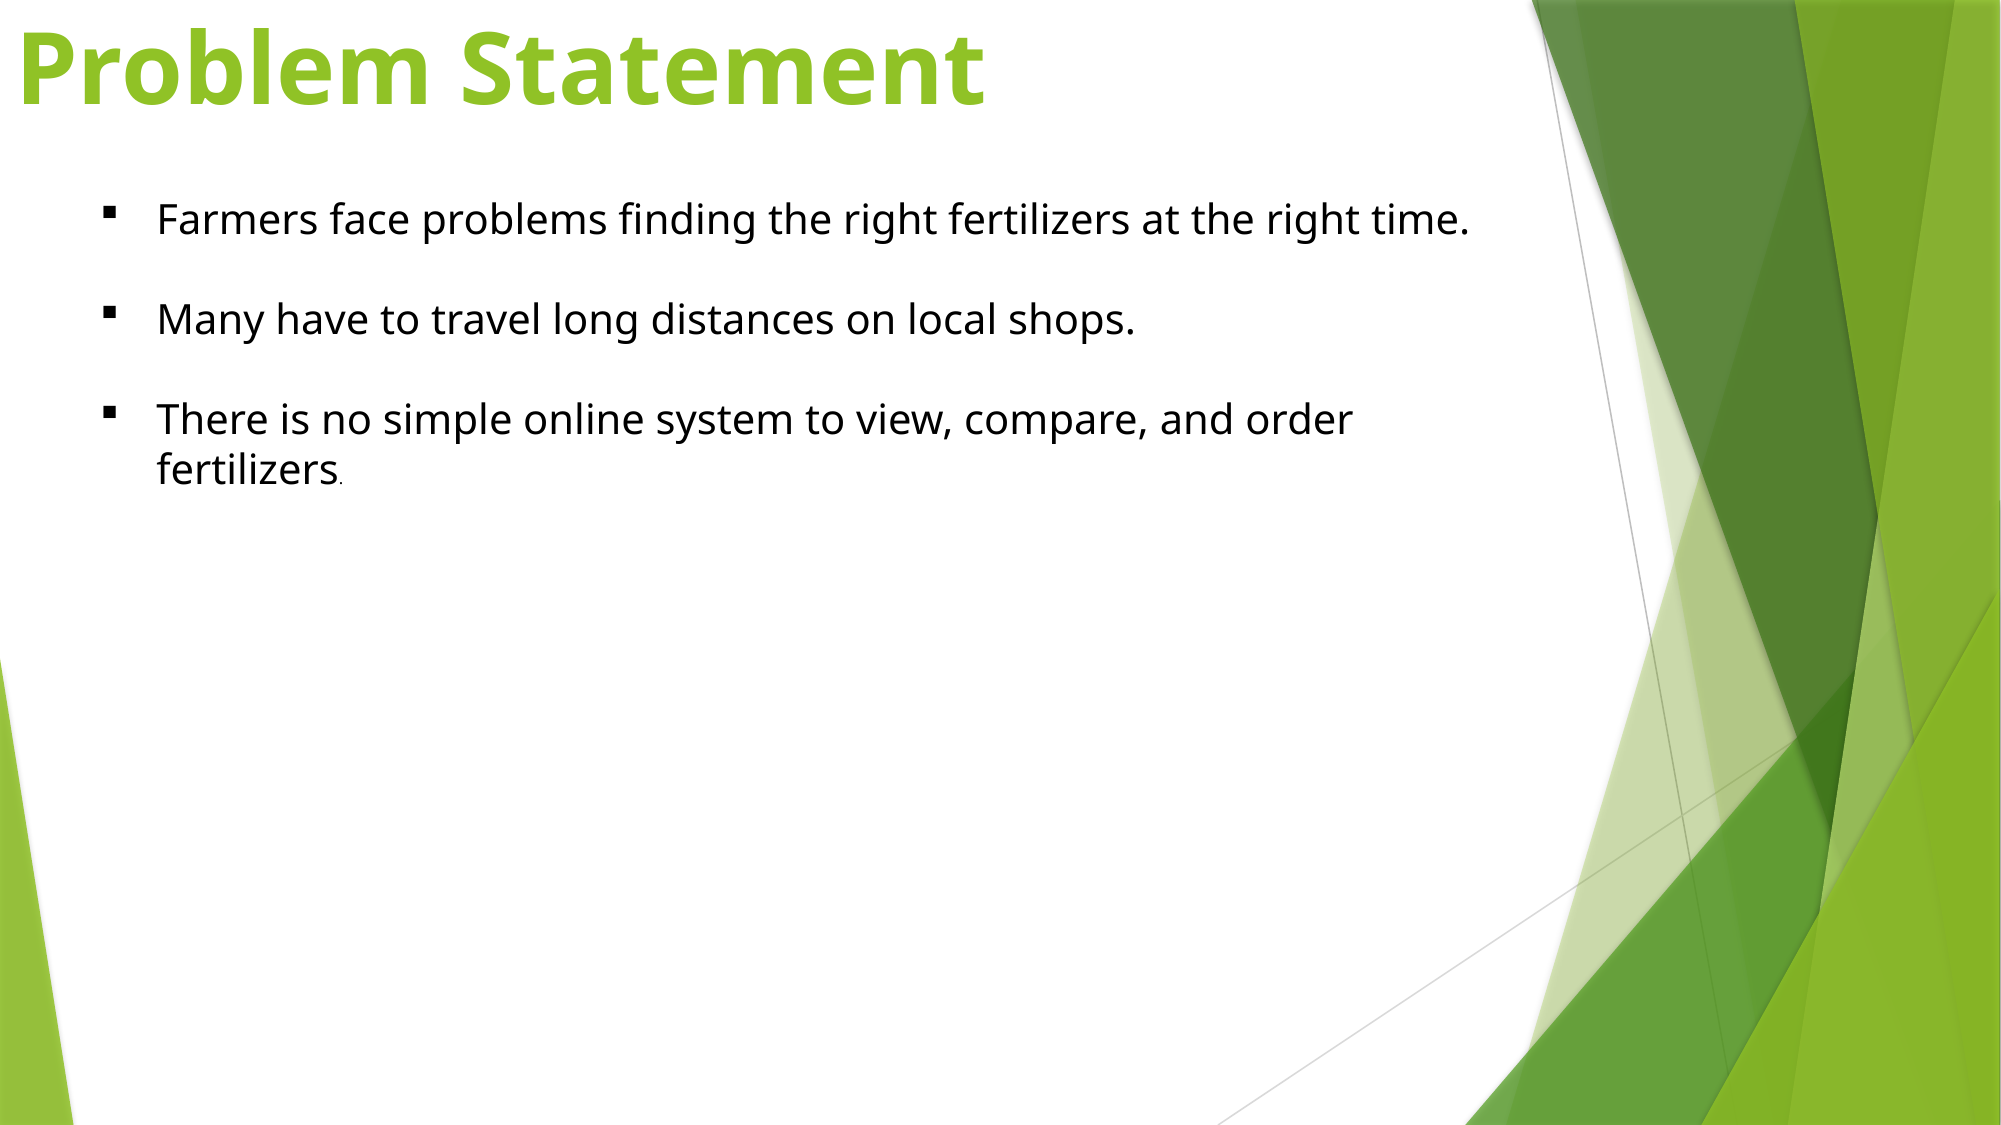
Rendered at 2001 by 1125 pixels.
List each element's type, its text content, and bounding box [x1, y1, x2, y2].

text_box Farmers face problems finding the right fertilizers at the right time. Many have to travel long distances on local shops. There is no simple online system to view, compare, and order fertilizers. [85, 185, 1542, 501]
title Problem Statement [0, 0, 1411, 243]
